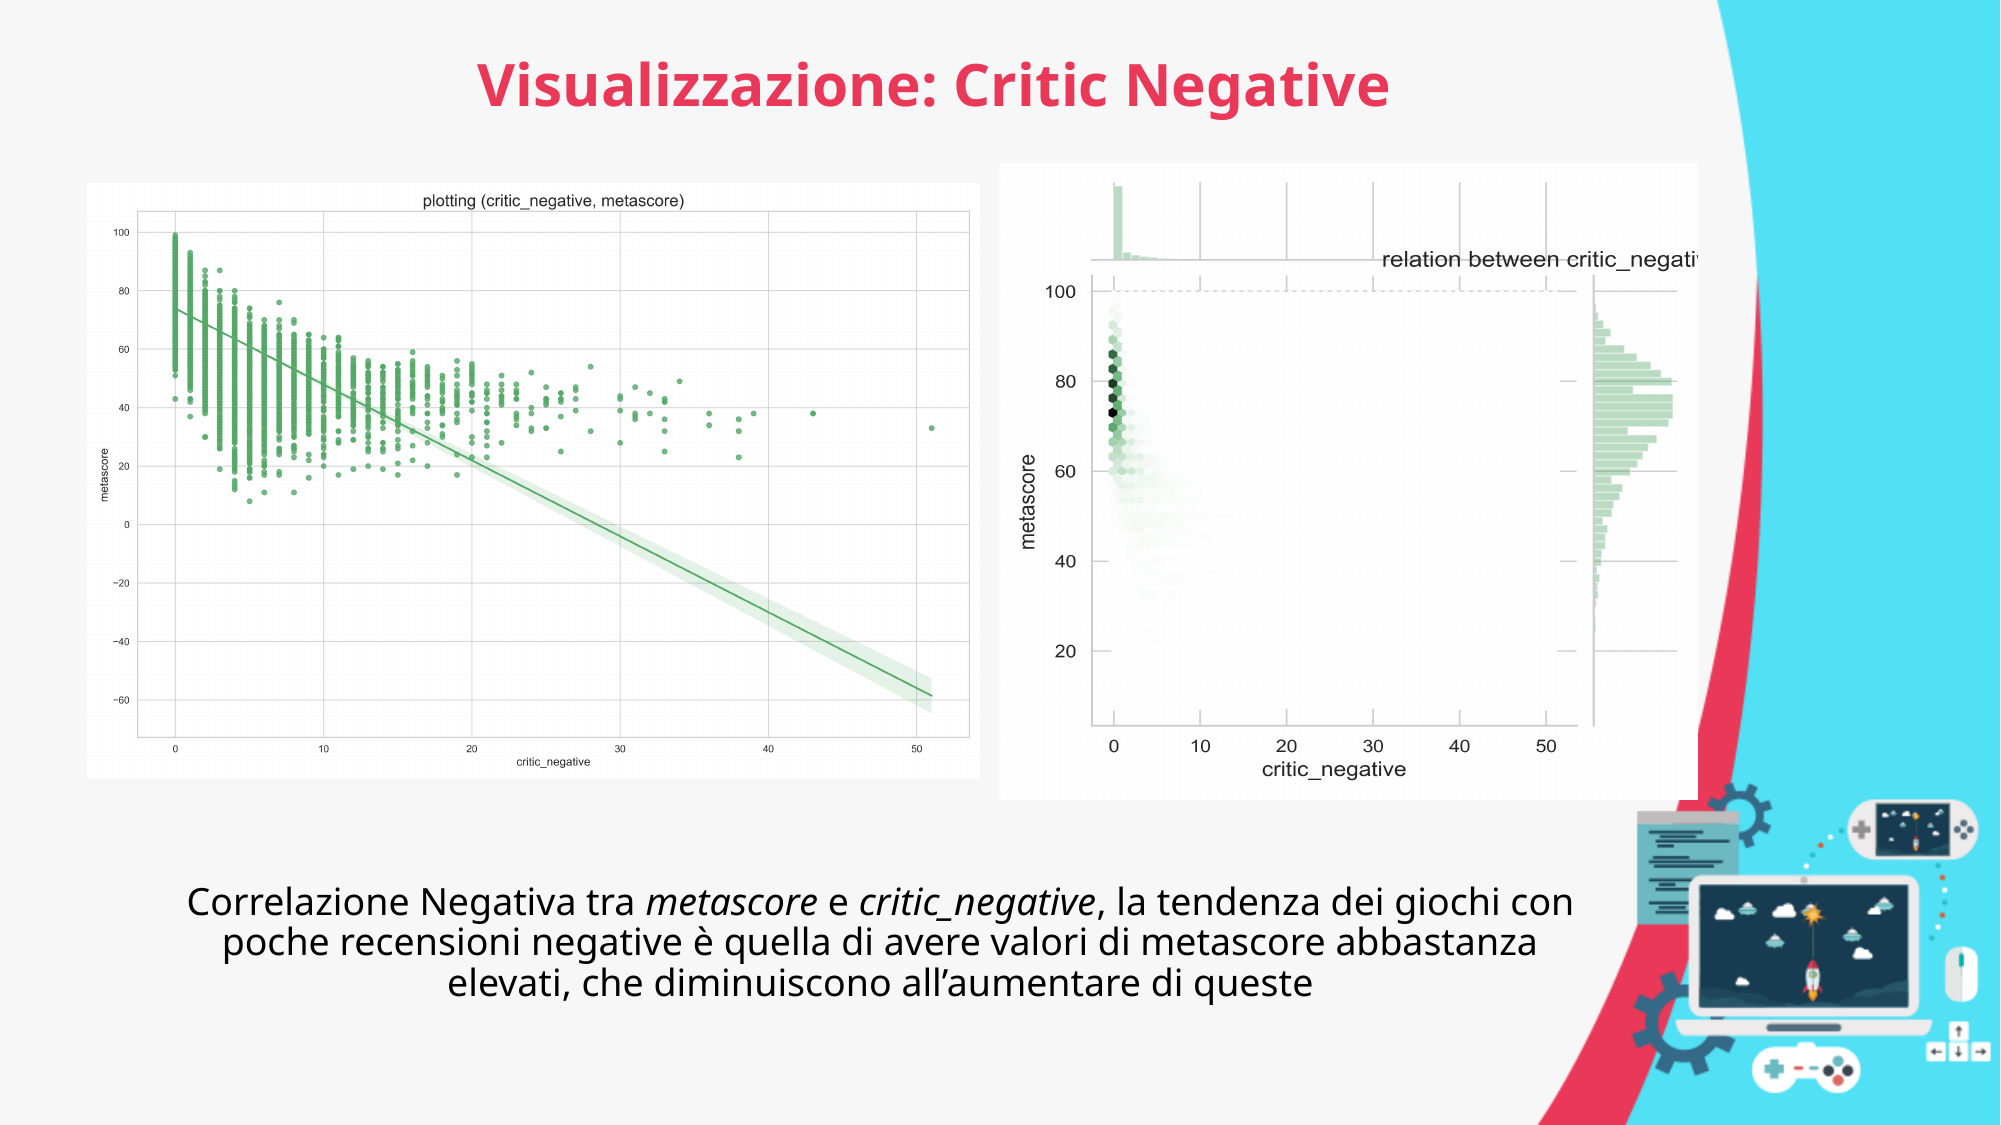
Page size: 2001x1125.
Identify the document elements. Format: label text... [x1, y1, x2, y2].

list Correlazione Negativa tra metascore e critic_negative, la tendenza dei giochi con poche recensioni negative è quella di avere valori di metascore abbastanza elevati, che diminuiscono all’aumentare di queste [149, 875, 1612, 1015]
title Visualizzazione: Critic Negative [258, 47, 1612, 127]
picture [0, 0, 2001, 1125]
